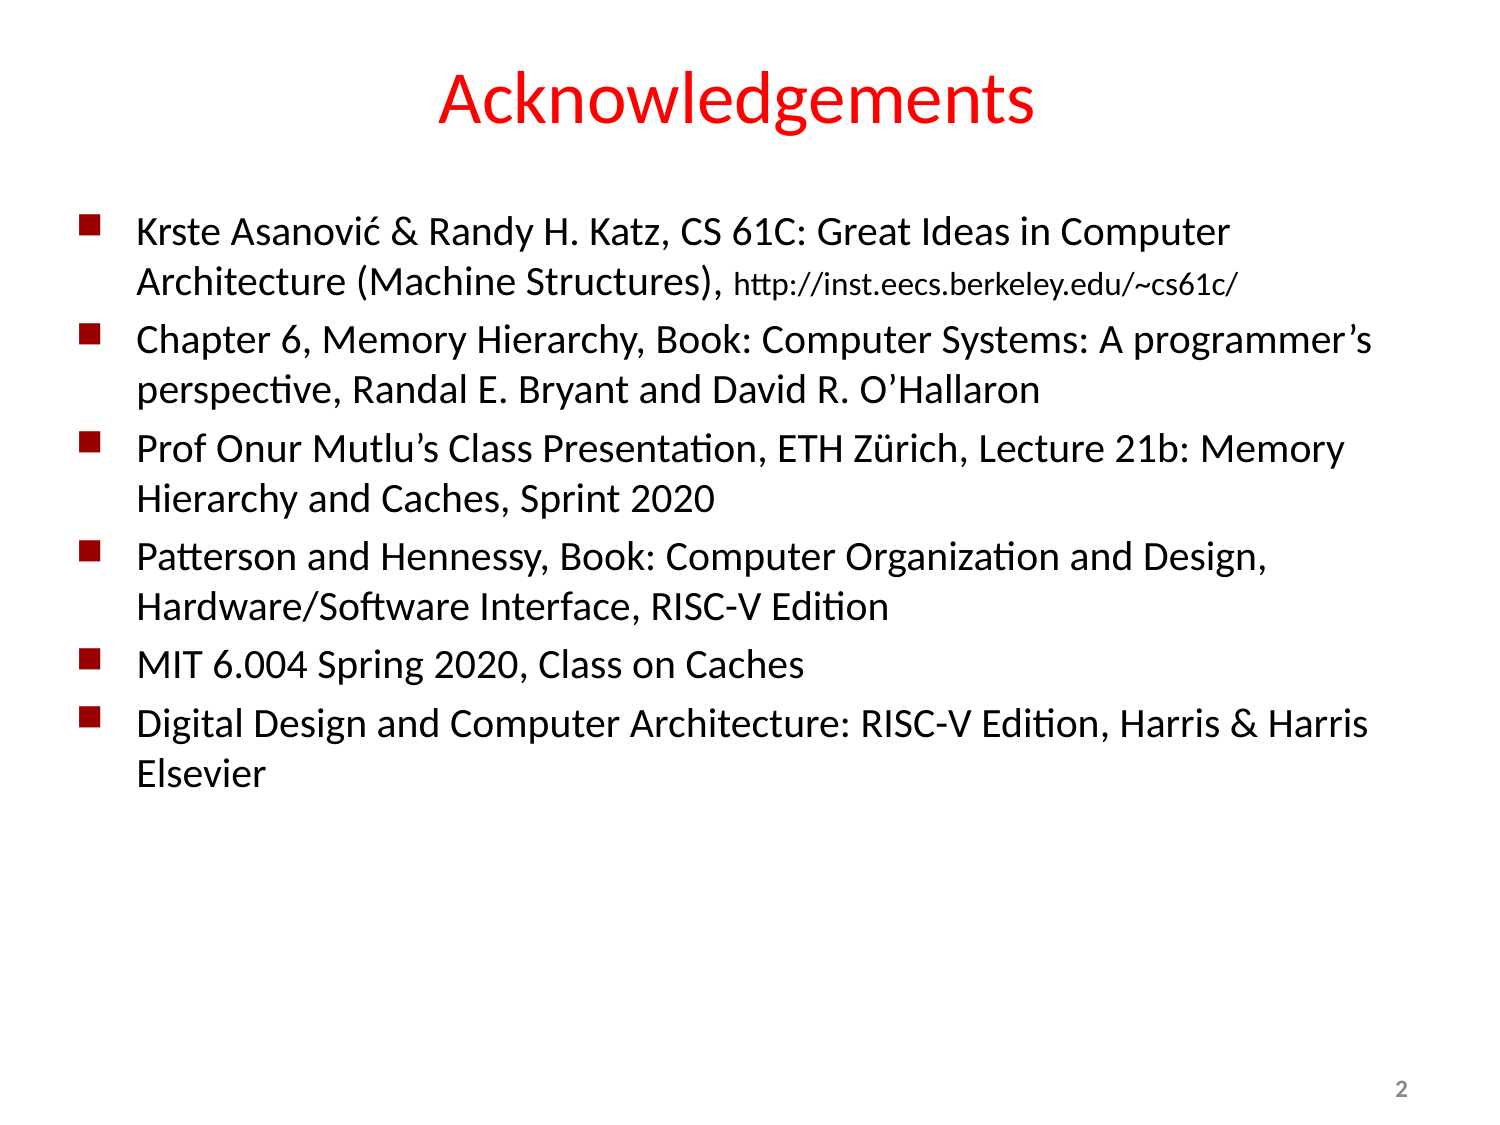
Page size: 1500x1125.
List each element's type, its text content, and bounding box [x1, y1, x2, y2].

list Krste Asanović & Randy H. Katz, CS 61C: Great Ideas in Computer Architecture (Machine Structures), http://inst.eecs.berkeley.edu/~cs61c/ Chapter 6, Memory Hierarchy, Book: Computer Systems: A programmer’s perspective, Randal E. Bryant and David R. O’Hallaron Prof Onur Mutlu’s Class Presentation, ETH Zürich, Lecture 21b: Memory Hierarchy and Caches, Sprint 2020 Patterson and Hennessy, Book: Computer Organization and Design, Hardware/Software Interface, RISC-V Edition MIT 6.004 Spring 2020, Class on Caches Digital Design and Computer Architecture: RISC-V Edition, Harris & Harris Elsevier [65, 196, 1412, 1047]
title Acknowledgements [63, 30, 1412, 156]
